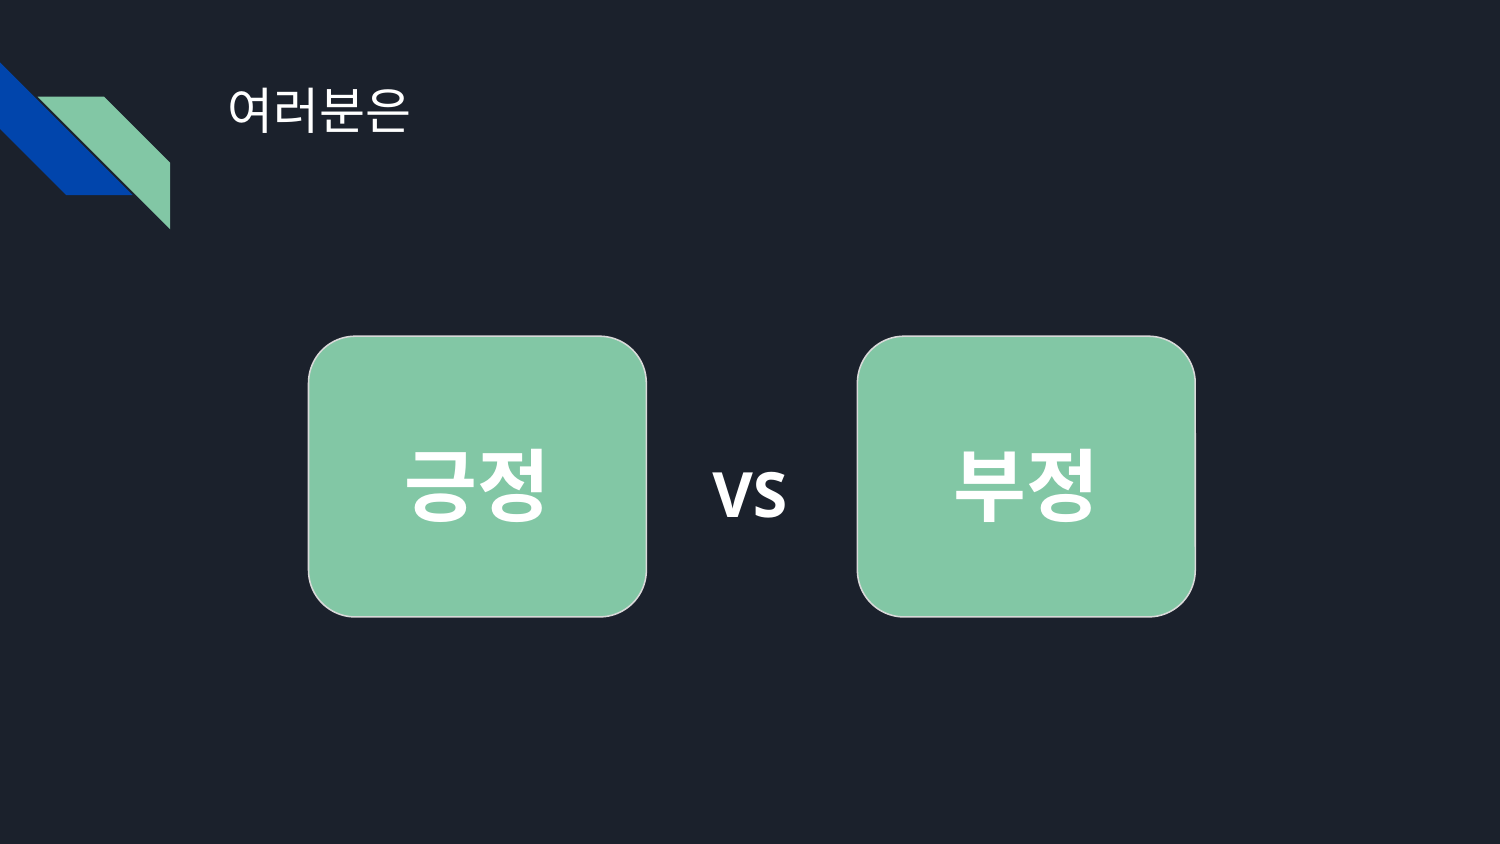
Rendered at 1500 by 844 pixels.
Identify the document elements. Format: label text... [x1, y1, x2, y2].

text_box 긍정 [308, 336, 647, 617]
title 여러분은 [212, 64, 1368, 215]
text_box 부정 [857, 336, 1196, 617]
list VS [697, 428, 807, 525]
